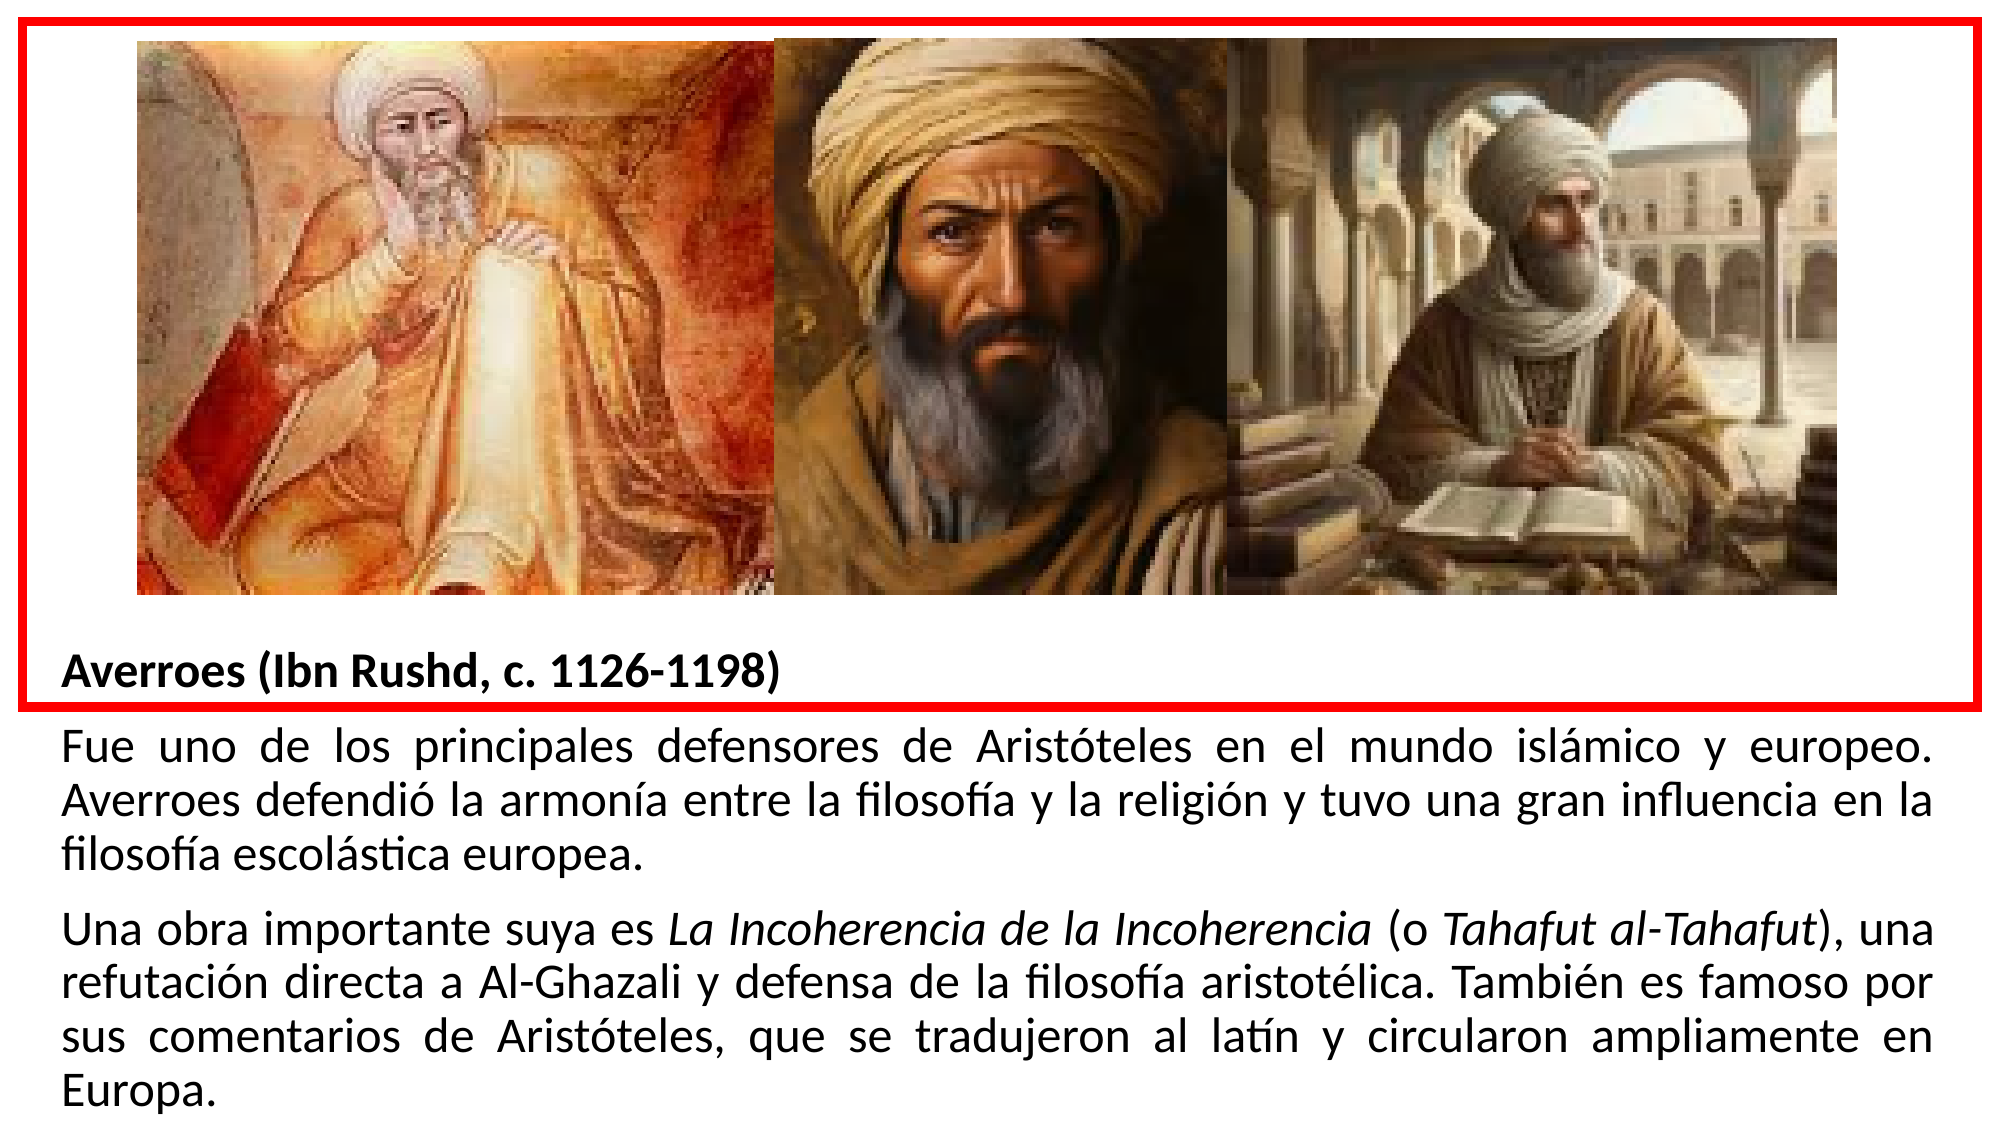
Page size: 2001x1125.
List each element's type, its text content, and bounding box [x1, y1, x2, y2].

subtitle Averroes (Ibn Rushd, c. 1126-1198) Fue uno de los principales defensores de Aristóteles en el mundo islámico y europeo. Averroes defendió la armonía entre la filosofía y la religión y tuvo una gran influencia en la filosofía escolástica europea. Una obra importante suya es La Incoherencia de la Incoherencia (o Tahafut al-Tahafut), una refutación directa a Al-Ghazali y defensa de la filosofía aristotélica. También es famoso por sus comentarios de Aristóteles, que se tradujeron al latín y circularon ampliamente en Europa. [45, 708, 1950, 1125]
text_box [21, 20, 1978, 708]
picture [137, 38, 1837, 595]
